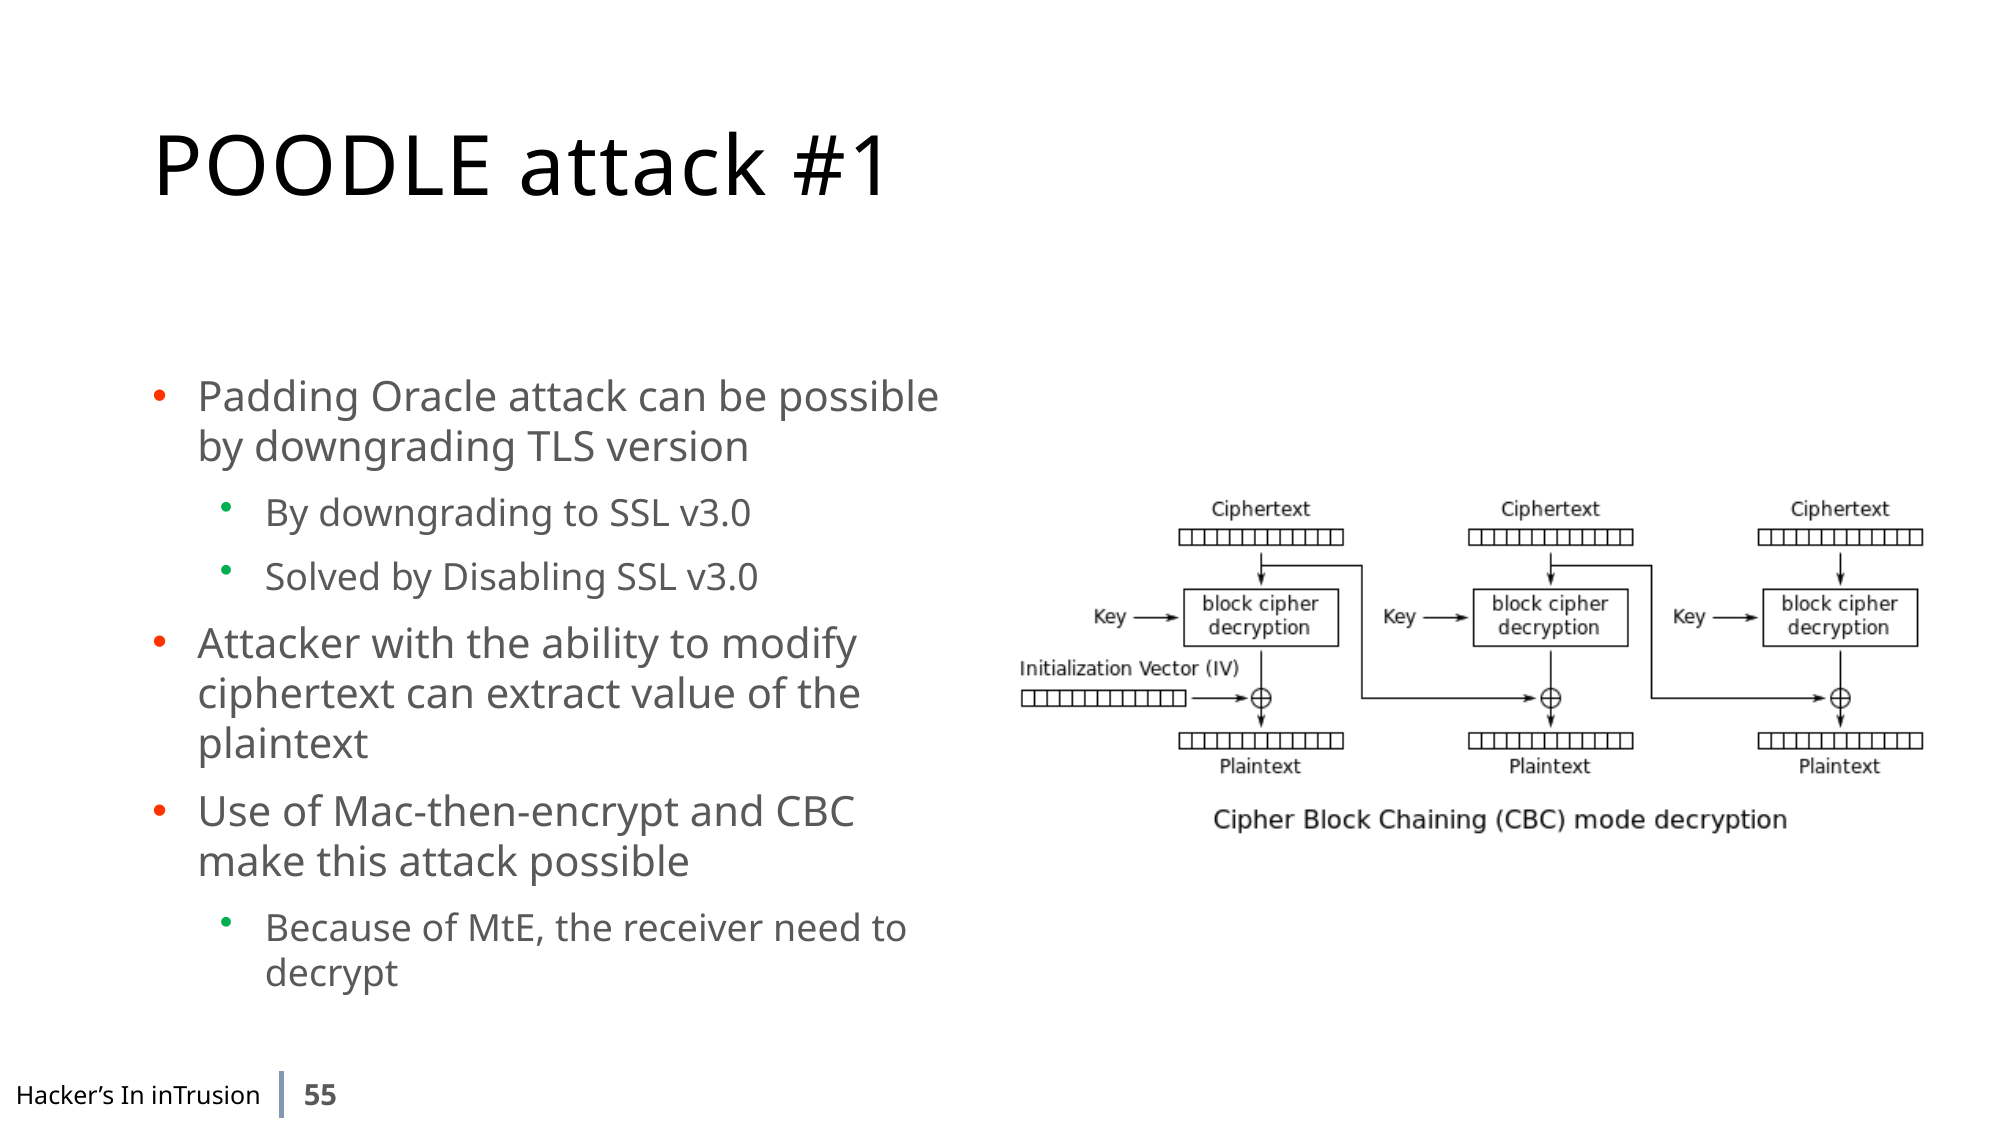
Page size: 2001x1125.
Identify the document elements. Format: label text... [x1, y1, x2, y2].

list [1012, 472, 1958, 854]
list Padding Oracle attack can be possible by downgrading TLS version By downgrading to SSL v3.0 Solved by Disabling SSL v3.0 Attacker with the ability to modify ciphertext can extract value of the plaintext Use of Mac-then-encrypt and CBC make this attack possible Because of MtE, the receiver need to decrypt [137, 299, 988, 1065]
title POODLE attack #1 [137, 59, 1863, 278]
